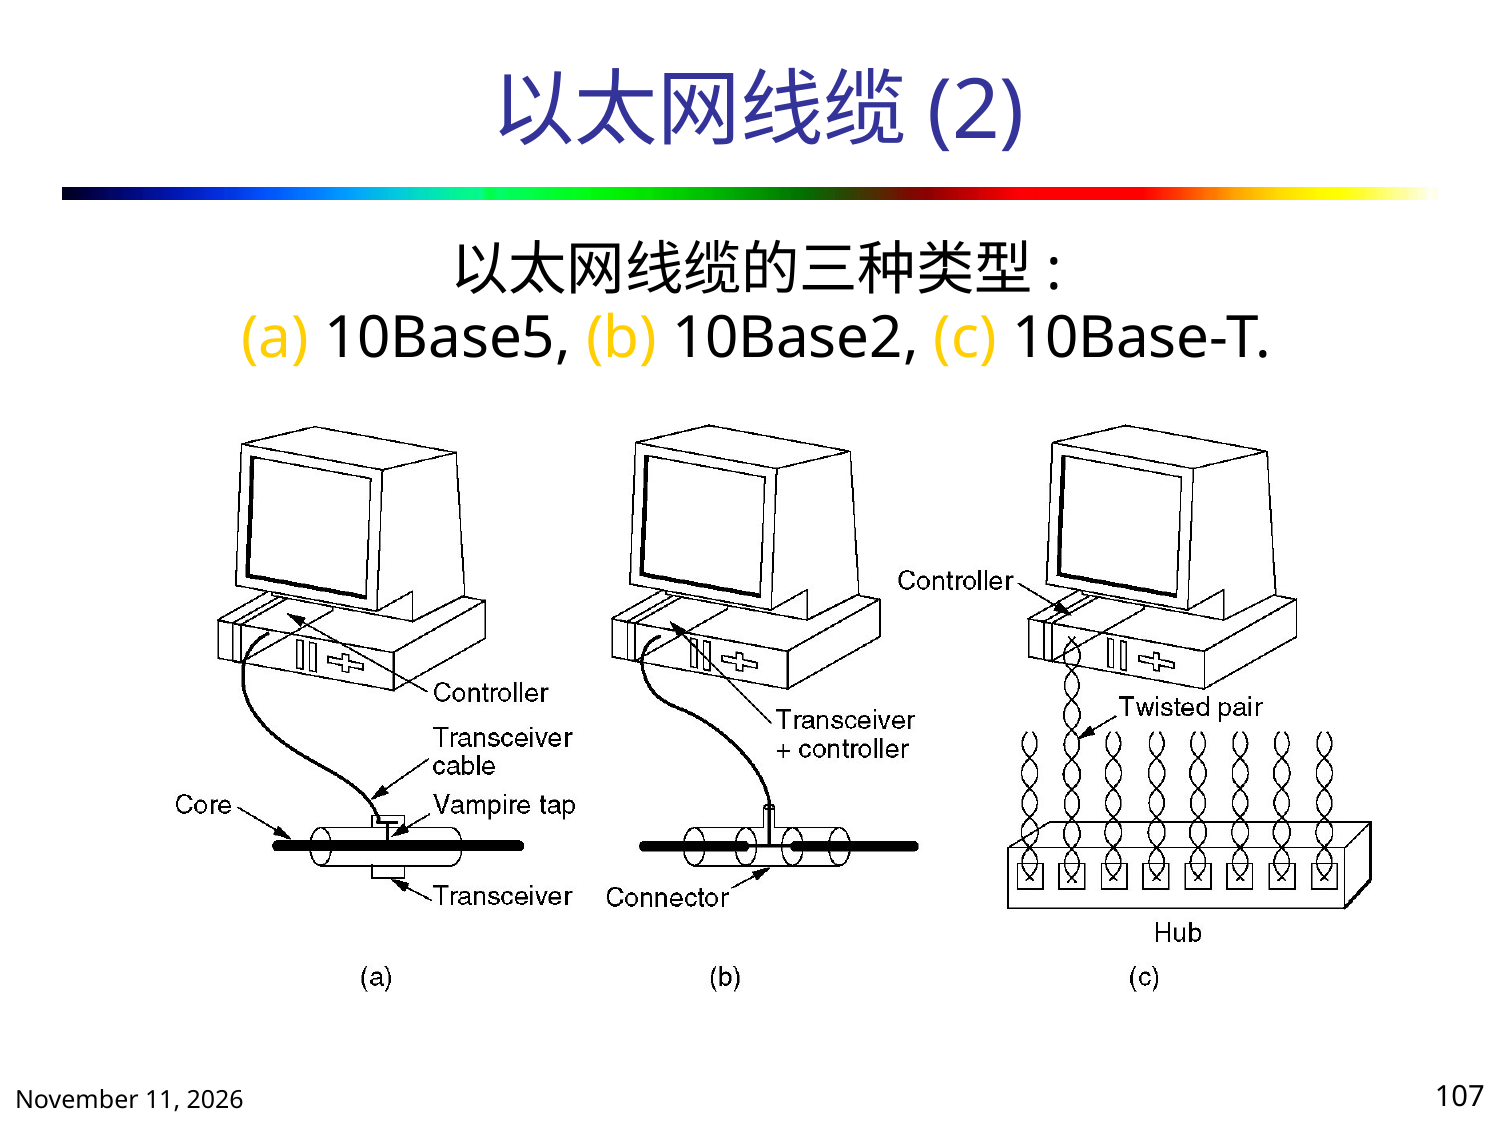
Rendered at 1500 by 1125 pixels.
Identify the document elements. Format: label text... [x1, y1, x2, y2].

picture [382, 187, 1438, 200]
slide_number 107 [1187, 1049, 1500, 1125]
picture [62, 187, 355, 200]
title 以太网线缆(2) [124, 37, 1392, 163]
list 以太网线缆的三种类型: (a) 10Base5, (b) 10Base2, (c) 10Base-T. [62, 237, 1451, 1076]
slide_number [0, 1049, 313, 1125]
picture [174, 424, 1372, 992]
